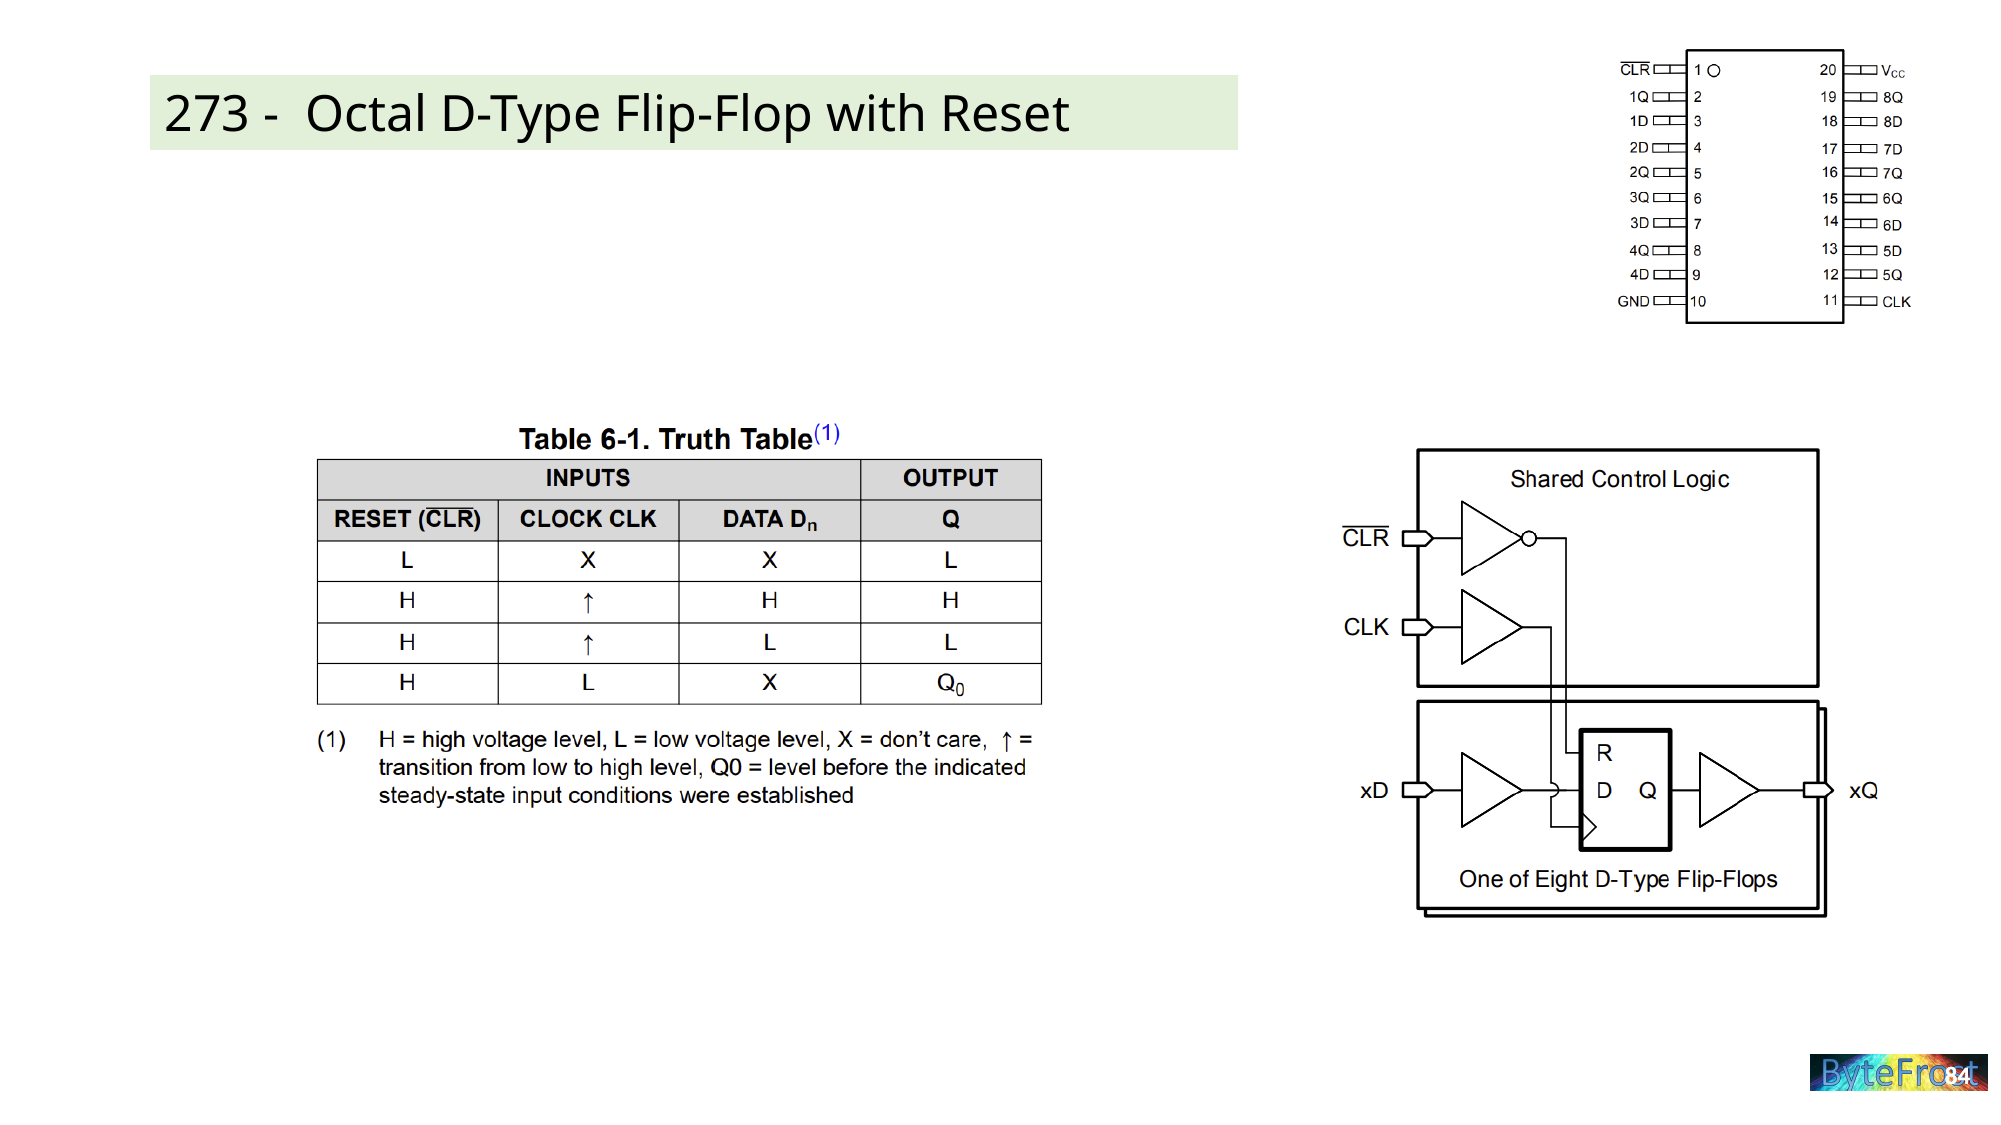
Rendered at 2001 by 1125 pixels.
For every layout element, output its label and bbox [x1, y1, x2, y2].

title [150, 75, 1239, 150]
picture [1320, 413, 1946, 946]
picture [292, 413, 1132, 828]
picture [1583, 45, 1969, 340]
picture [1810, 1054, 1988, 1091]
